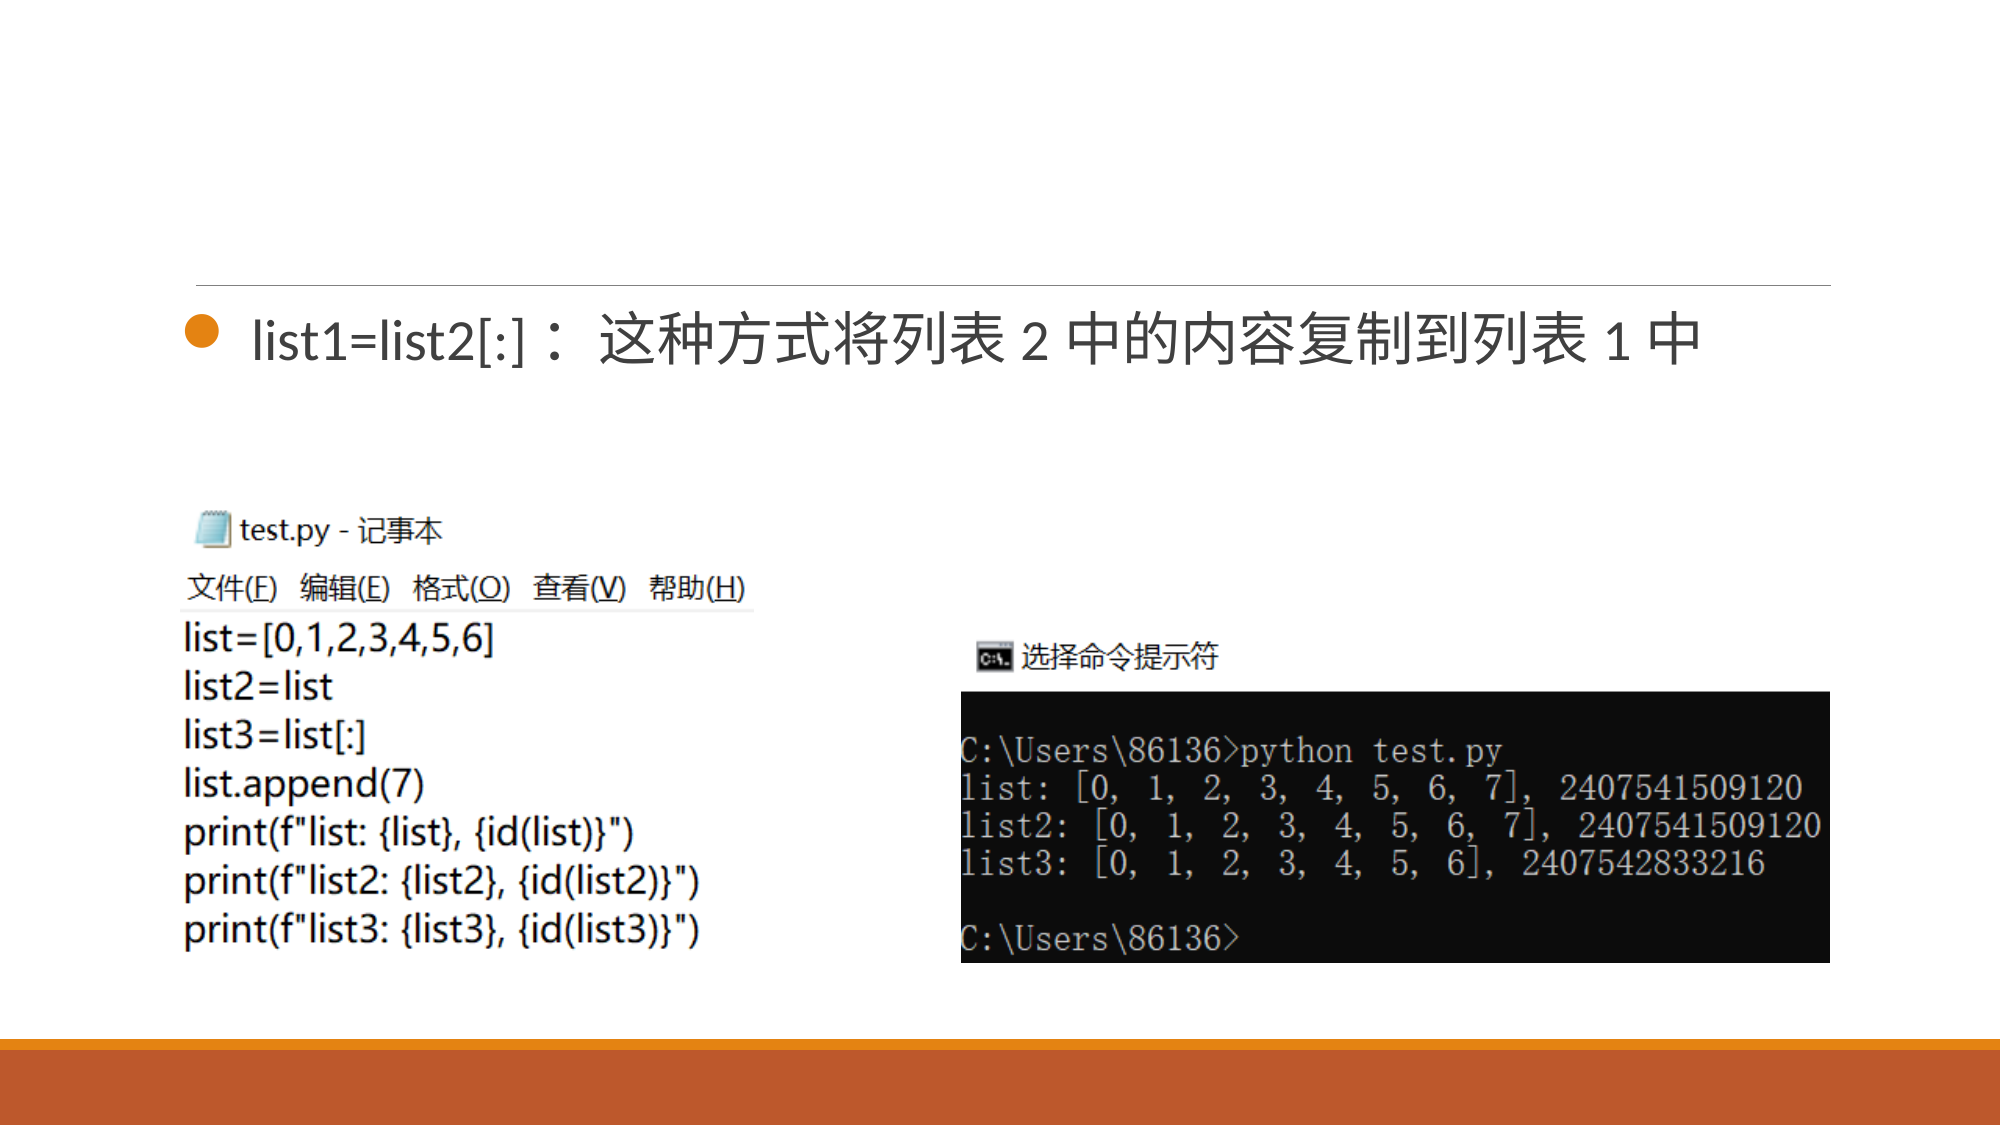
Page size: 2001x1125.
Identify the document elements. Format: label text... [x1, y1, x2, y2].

picture [960, 626, 1831, 964]
picture [179, 505, 754, 964]
list list1=list2[:]：这种方式将列表2中的内容复制到列表1中 [180, 302, 1830, 963]
